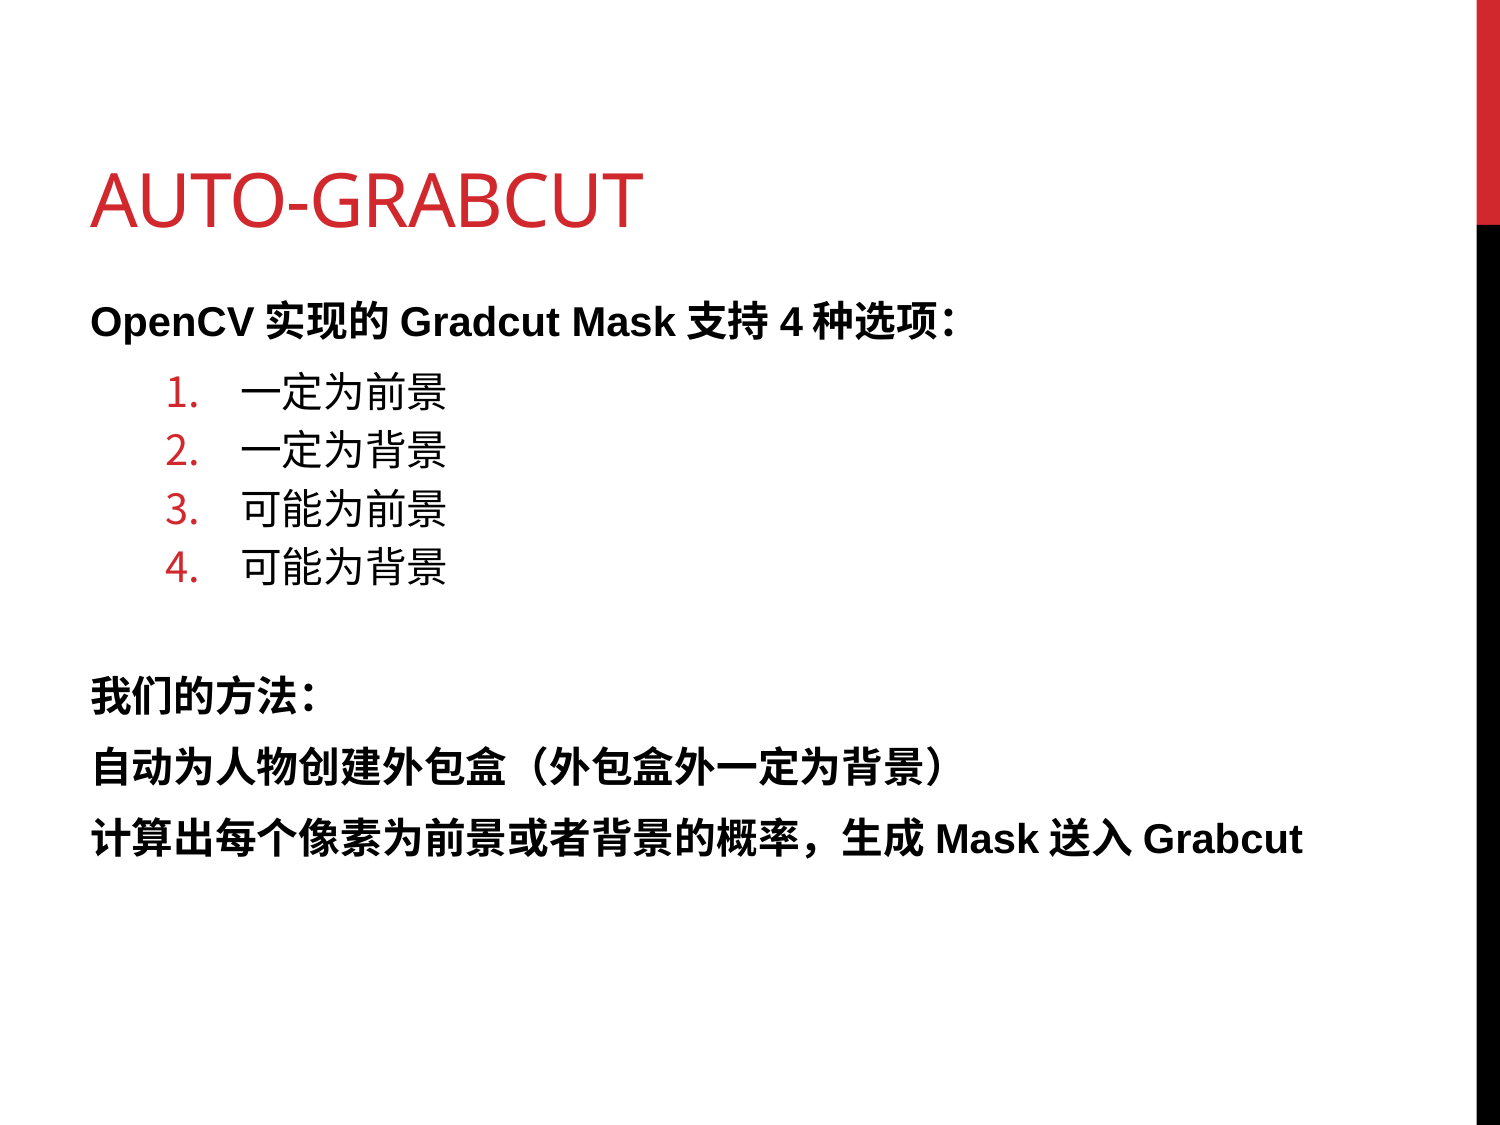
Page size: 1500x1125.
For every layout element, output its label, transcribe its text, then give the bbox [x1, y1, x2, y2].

list OpenCV实现的Gradcut Mask支持4种选项： 一定为前景 一定为背景 可能为前景 可能为背景 我们的方法： 自动为人物创建外包盒（外包盒外一定为背景） 计算出每个像素为前景或者背景的概率，生成Mask送入Grabcut [75, 287, 1325, 1005]
title Auto-grabcut [75, 25, 1025, 250]
